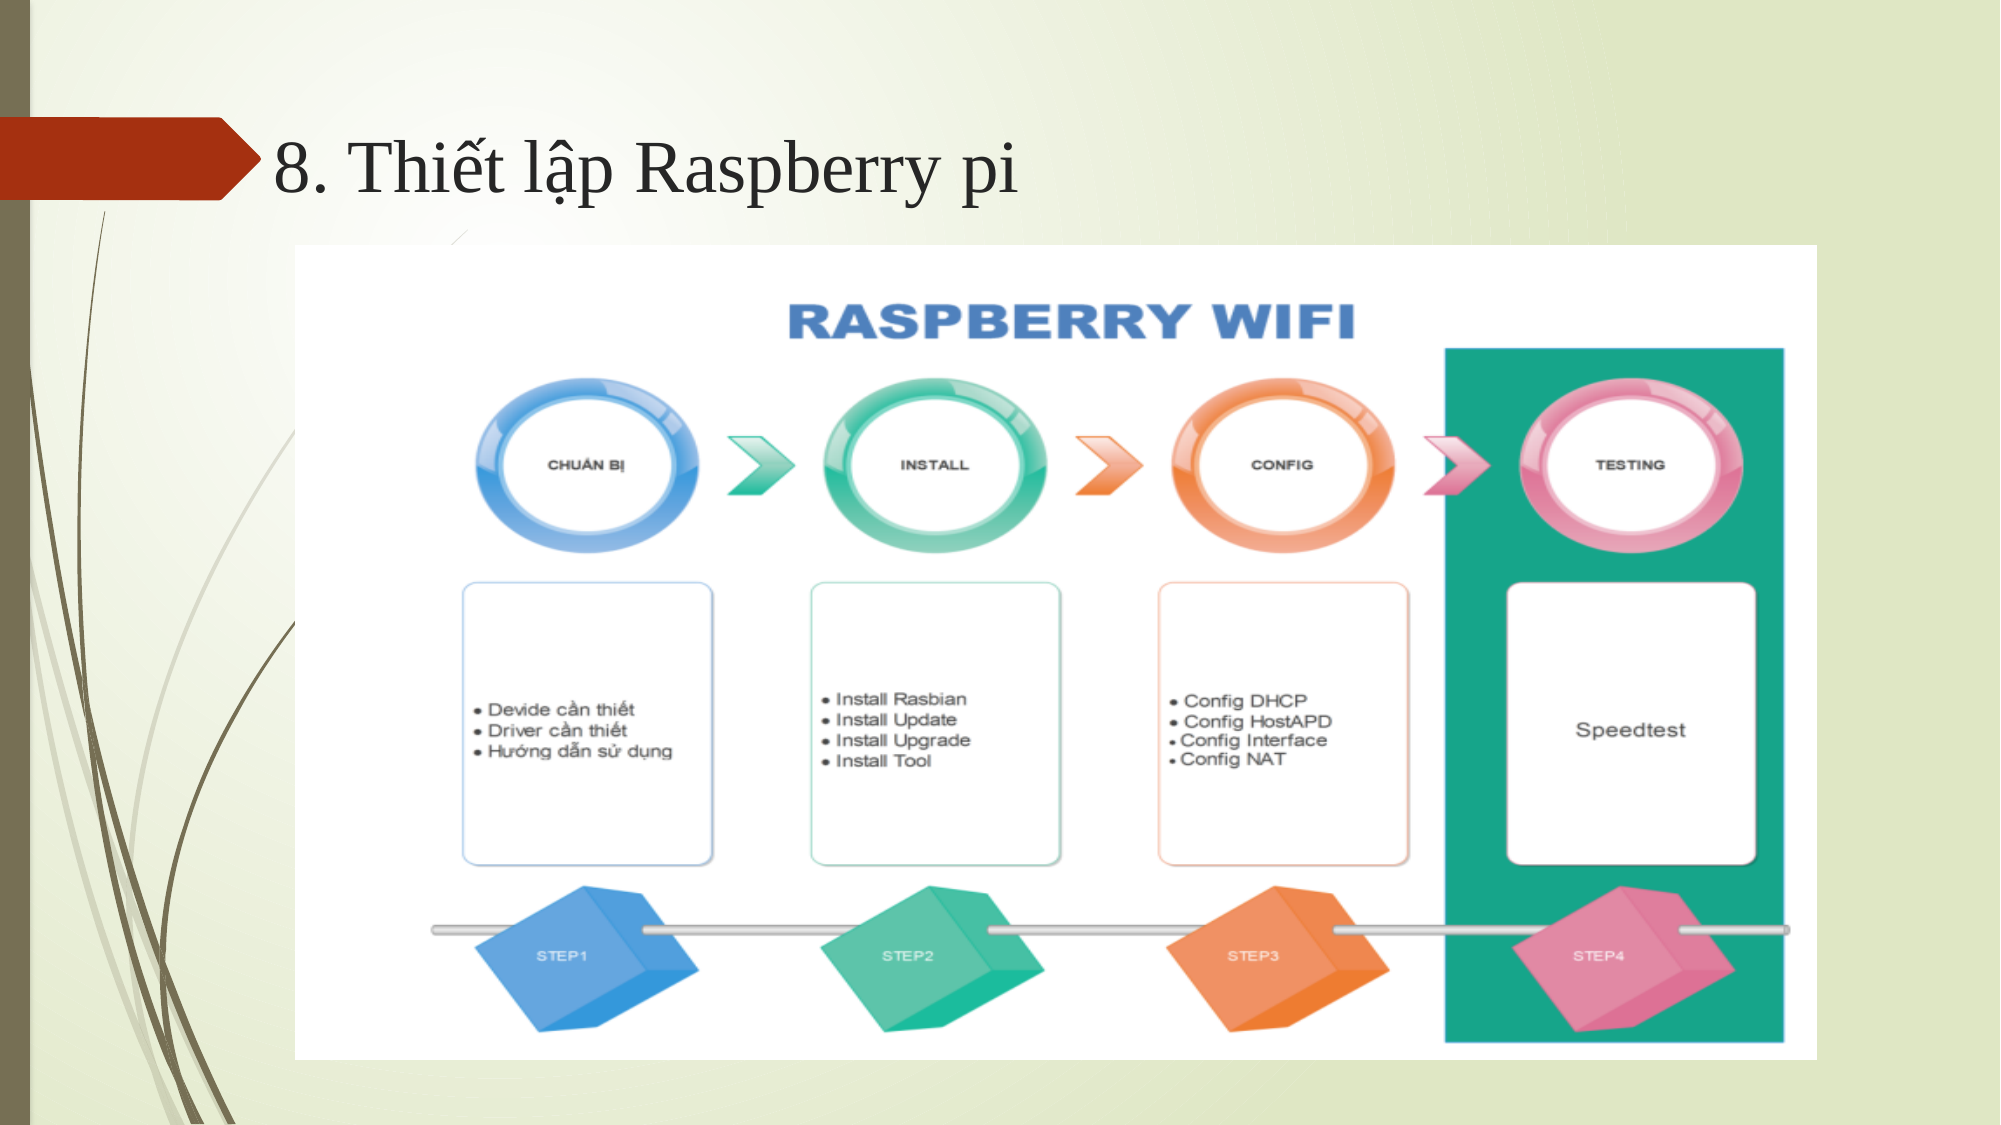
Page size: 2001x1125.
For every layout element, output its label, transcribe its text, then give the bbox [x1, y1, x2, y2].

title 8. Thiết lập Raspberry pi [258, 110, 1721, 321]
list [294, 245, 1817, 1061]
